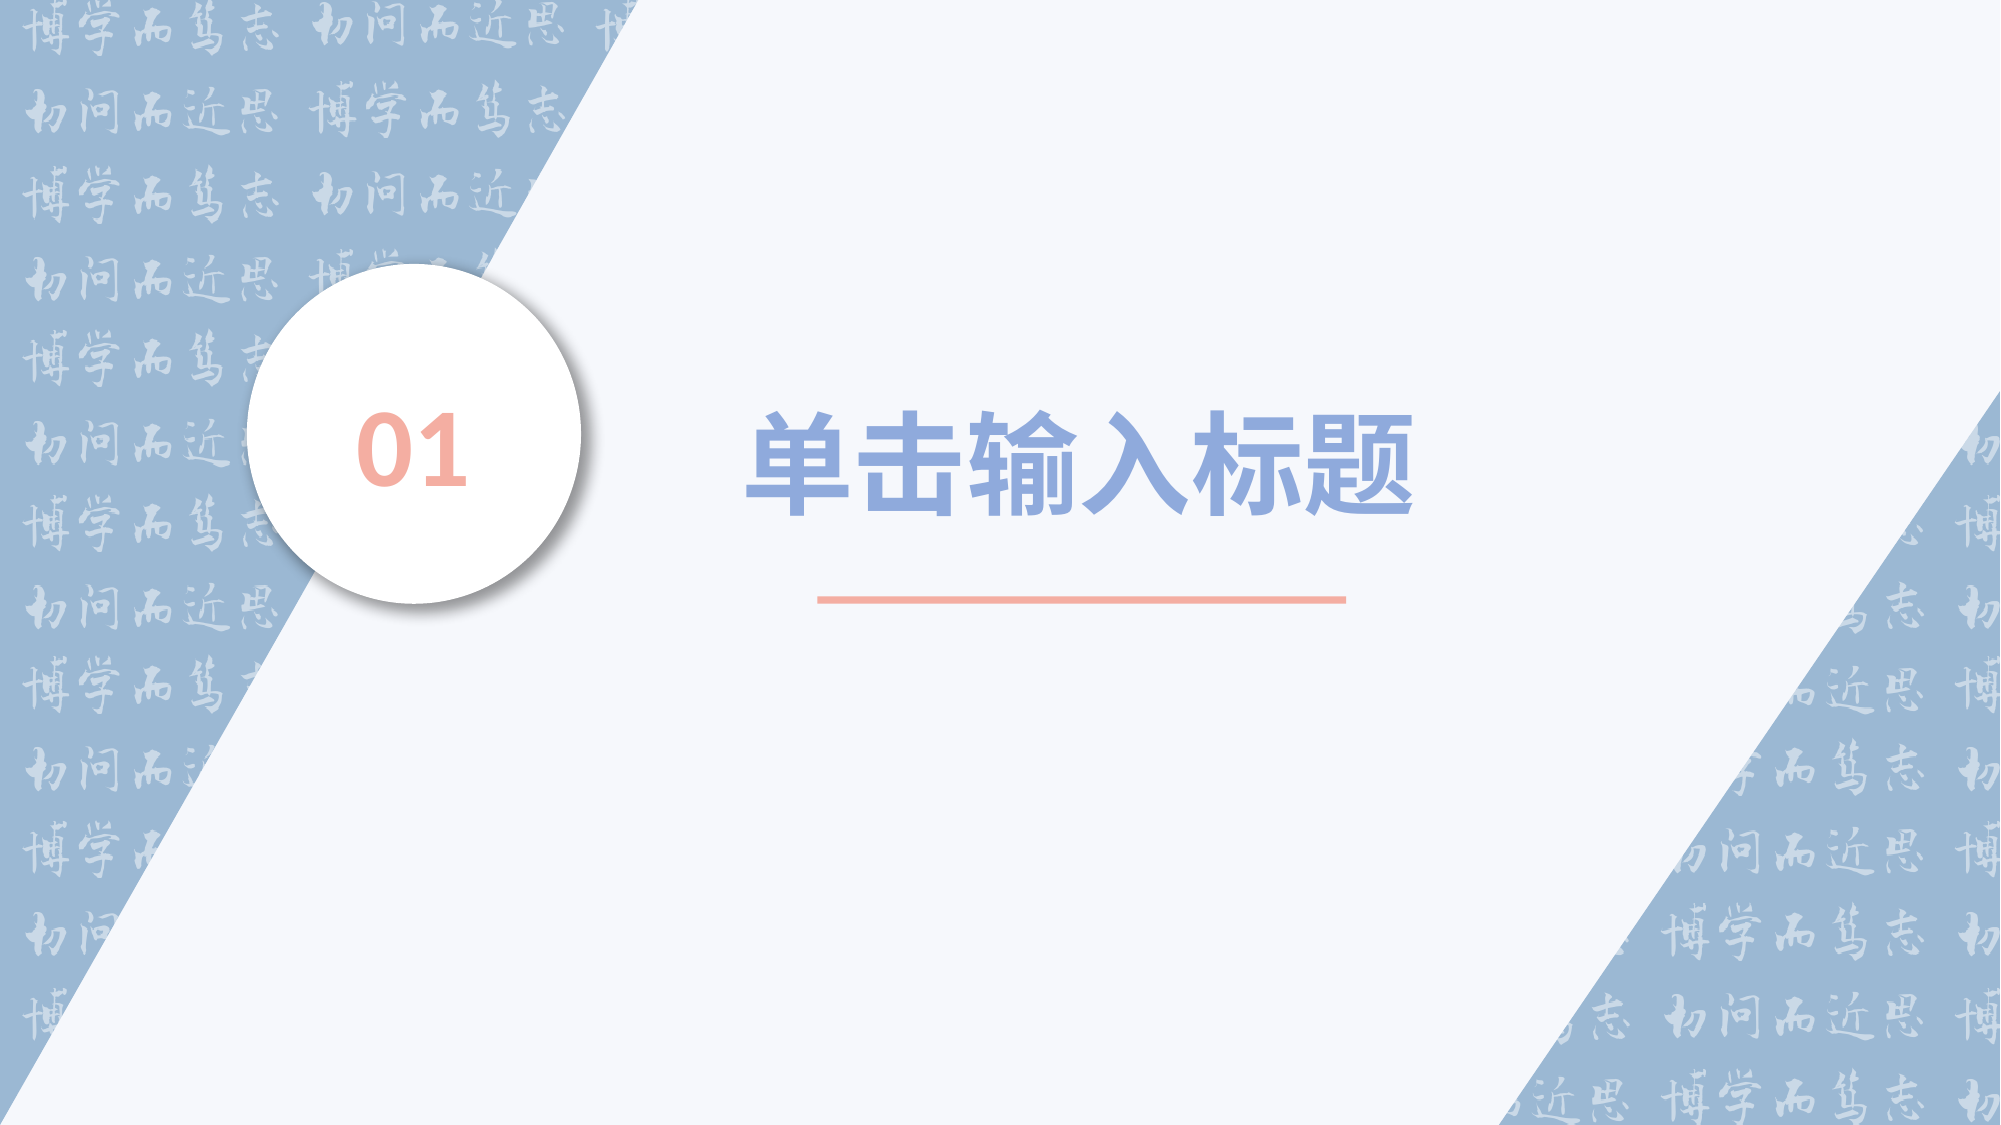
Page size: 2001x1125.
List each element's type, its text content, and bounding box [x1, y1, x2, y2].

text_box 单击输入标题 [726, 386, 1471, 537]
picture [0, 0, 639, 1125]
text_box 01 [341, 366, 486, 517]
picture [1498, 391, 2000, 1125]
text_box [245, 262, 583, 605]
text_box [816, 595, 1347, 605]
